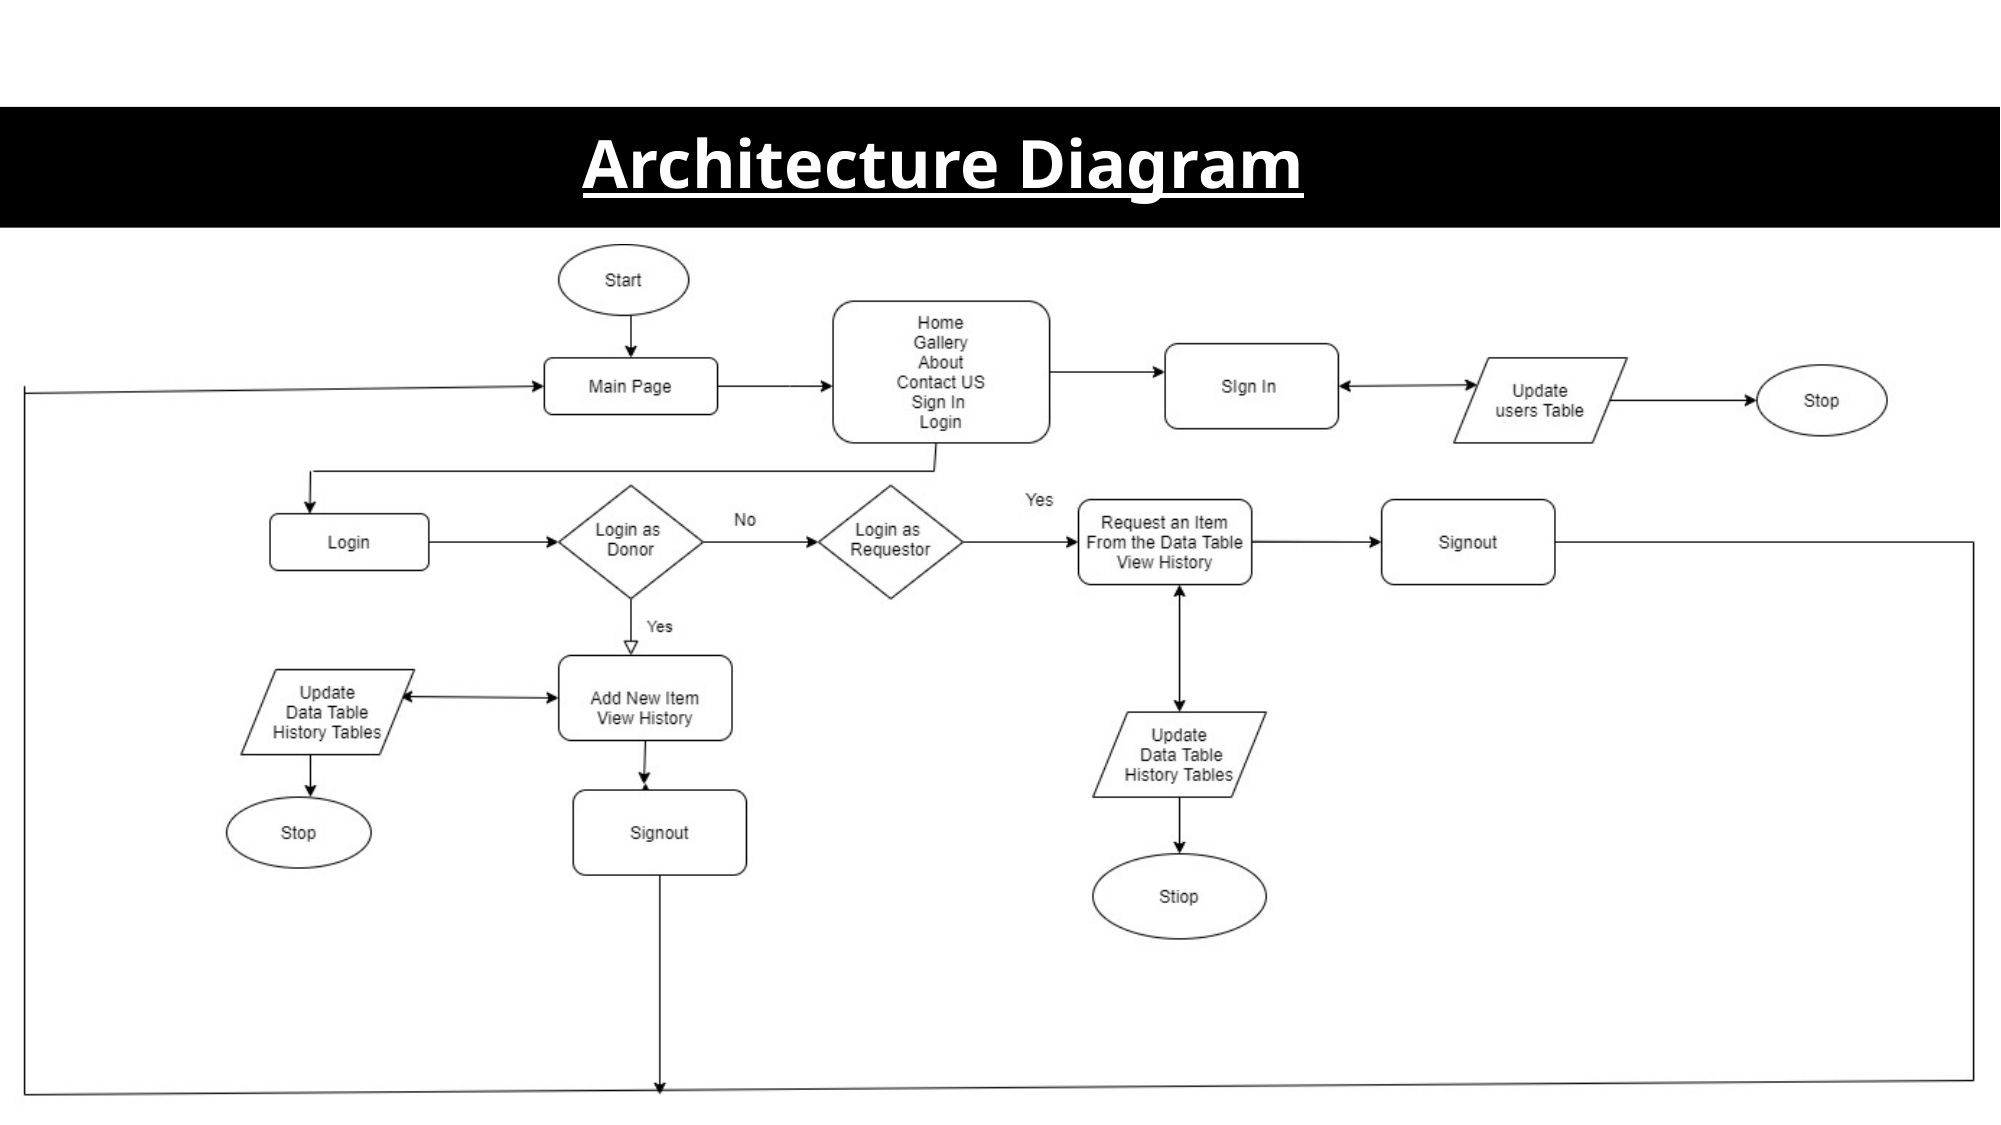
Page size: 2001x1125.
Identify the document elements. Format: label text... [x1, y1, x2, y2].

title Architecture Diagram [24, 105, 1864, 228]
picture [14, 244, 1976, 1107]
text_box [0, 106, 2000, 229]
